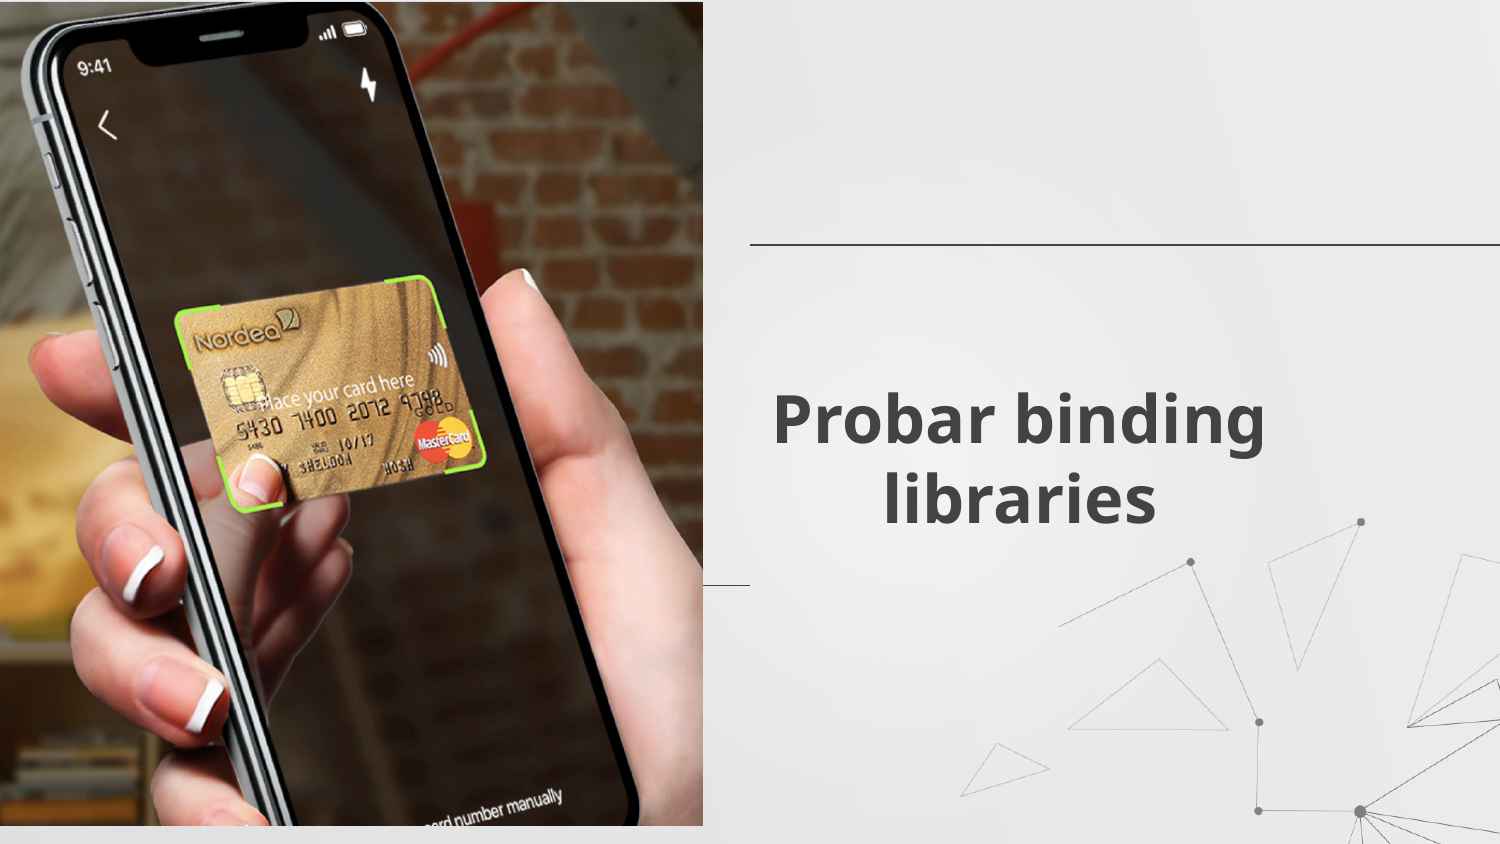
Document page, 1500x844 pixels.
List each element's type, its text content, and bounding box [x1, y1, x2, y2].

title Probar binding libraries [708, 214, 1338, 552]
picture [0, 0, 1500, 844]
